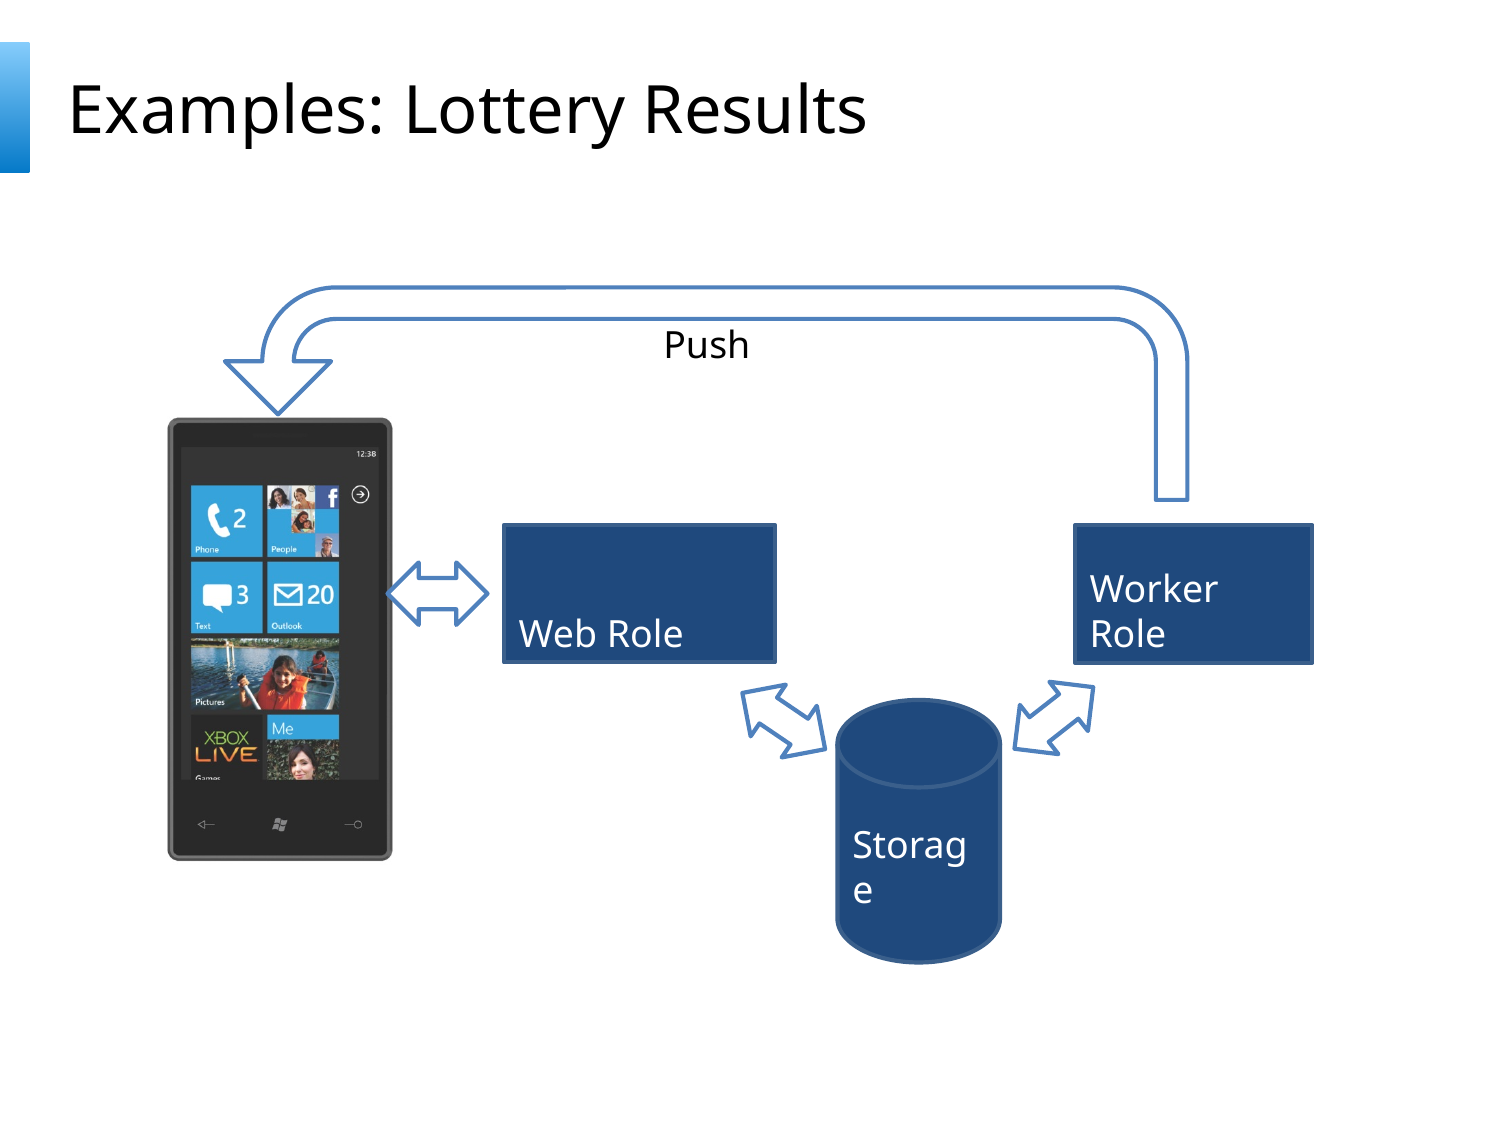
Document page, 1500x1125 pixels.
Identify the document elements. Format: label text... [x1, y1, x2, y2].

text_box Push [648, 313, 766, 373]
picture [149, 399, 409, 888]
text_box Worker Role [1073, 523, 1314, 665]
text_box Web Role [502, 523, 777, 664]
text_box [412, 560, 490, 627]
text_box Storage [835, 697, 1003, 965]
text_box [222, 285, 1190, 502]
title Examples: Lottery Results [53, 42, 1117, 171]
text_box [1012, 679, 1096, 757]
text_box [740, 682, 828, 760]
